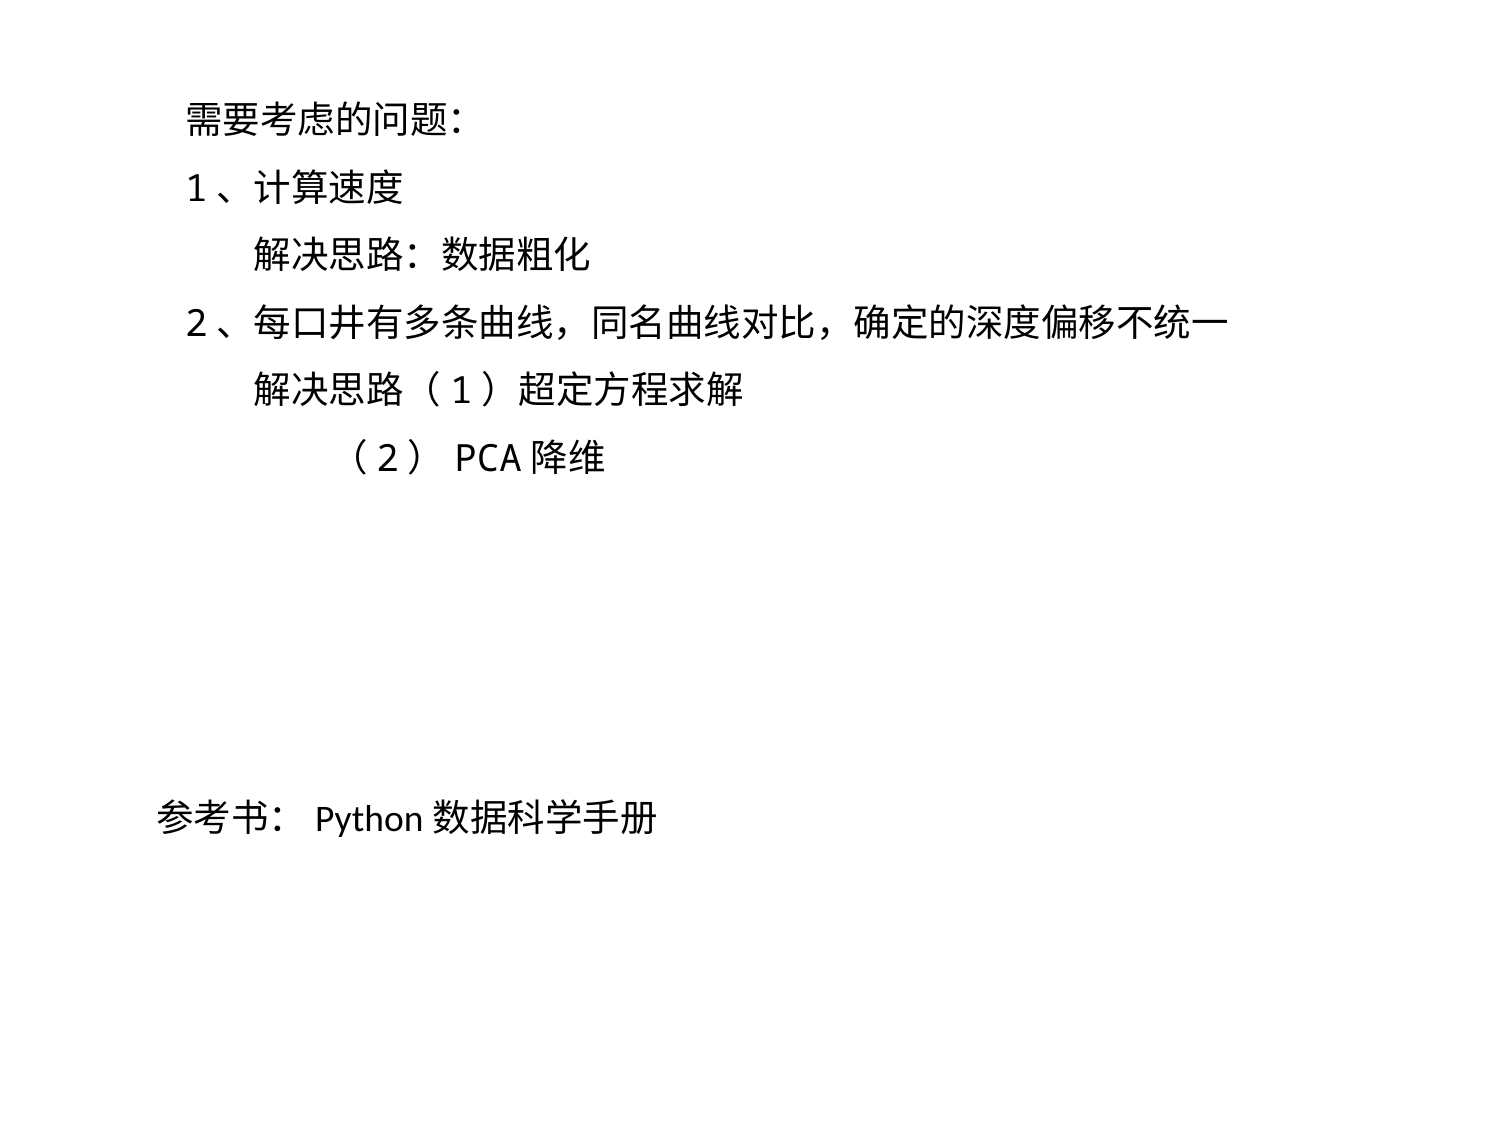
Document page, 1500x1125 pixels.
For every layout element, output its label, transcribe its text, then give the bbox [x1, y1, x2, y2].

text_box 参考书：Python数据科学手册 [141, 786, 673, 847]
text_box 需要考虑的问题： 1、计算速度 解决思路：数据粗化 2、每口井有多条曲线，同名曲线对比，确定的深度偏移不统一 解决思路（1）超定方程求解 （2）PCA降维 [170, 66, 1244, 622]
